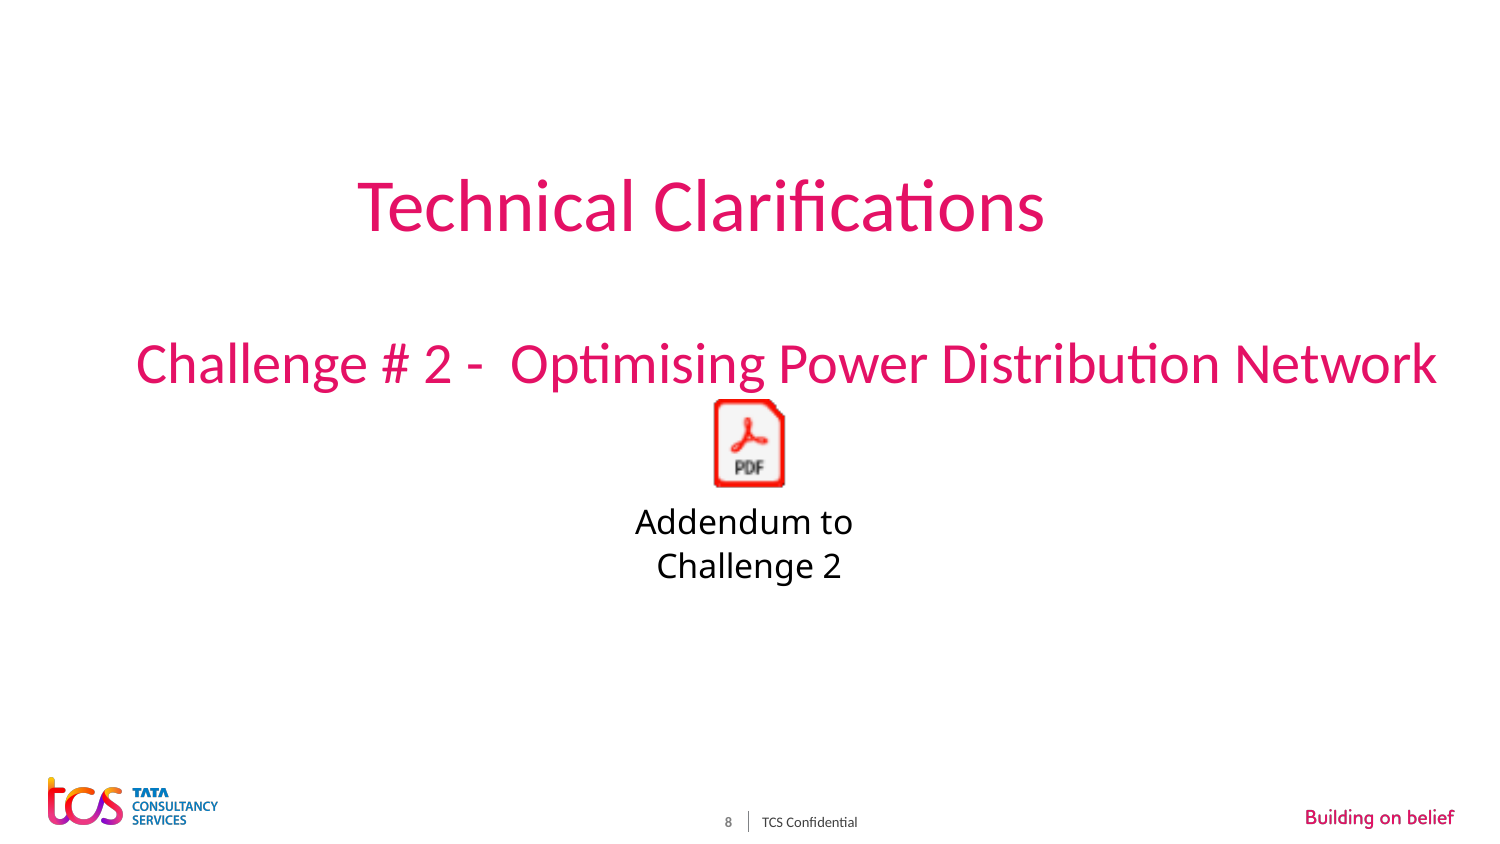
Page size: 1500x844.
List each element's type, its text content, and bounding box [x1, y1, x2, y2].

title Challenge # 2 - Optimising Power Distribution Network [121, 262, 1472, 402]
picture [48, 777, 218, 825]
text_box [613, 399, 886, 632]
footer TCS Confidential [751, 810, 1060, 832]
text_box Technical Clarifications [342, 159, 1252, 299]
picture [1306, 809, 1455, 829]
